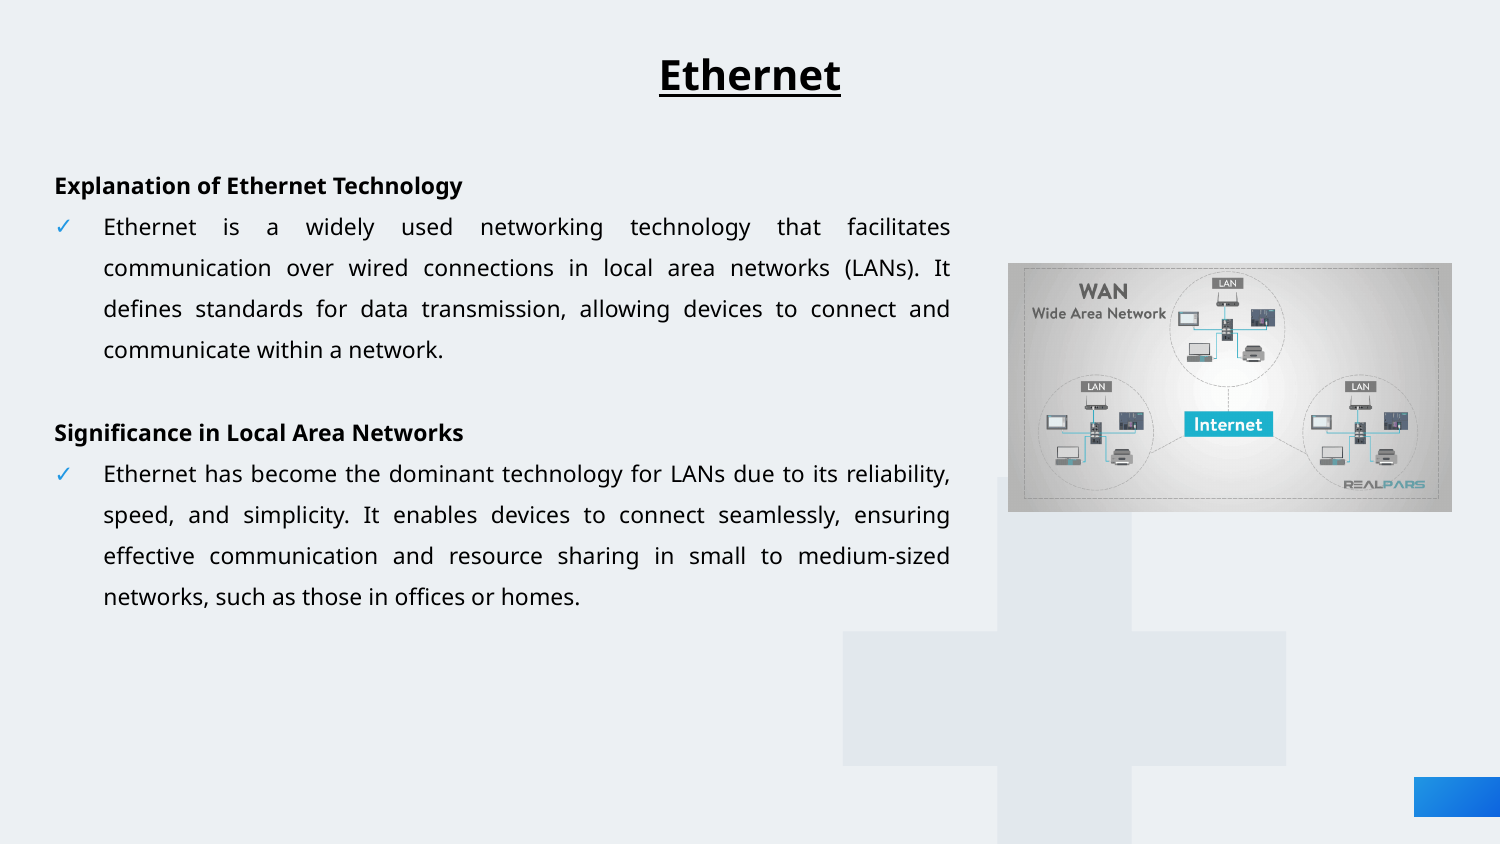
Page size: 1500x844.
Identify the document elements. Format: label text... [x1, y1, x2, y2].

picture [1008, 262, 1452, 512]
title Ethernet [64, 37, 1436, 120]
list Explanation of Ethernet Technology Ethernet is a widely used networking technology that facilitates communication over wired connections in local area networks (LANs). It defines standards for data transmission, allowing devices to connect and communicate within a network. Significance in Local Area Networks Ethernet has become the dominant technology for LANs due to its reliability, speed, and simplicity. It enables devices to connect seamlessly, ensuring effective communication and resource sharing in small to medium-sized networks, such as those in offices or homes. [17, 146, 964, 792]
